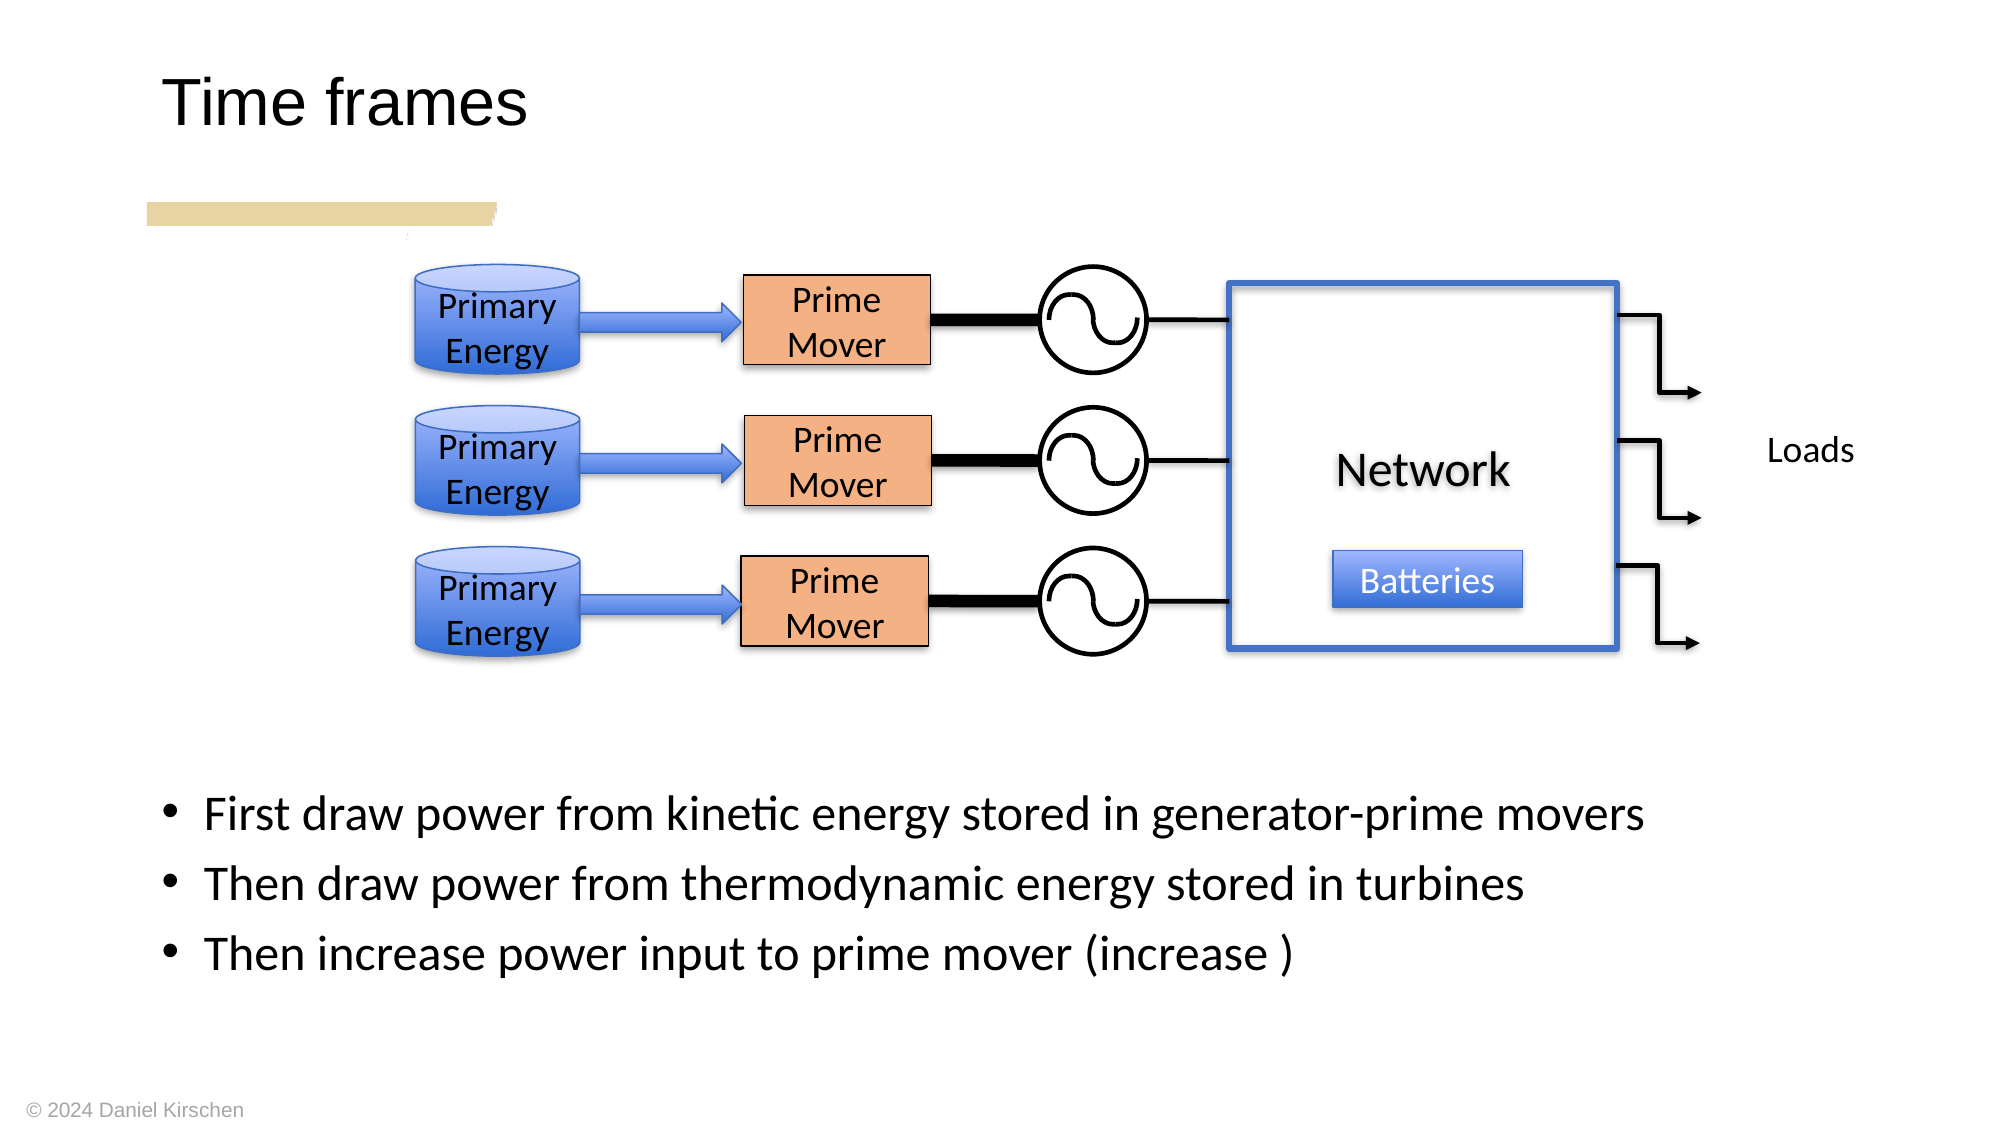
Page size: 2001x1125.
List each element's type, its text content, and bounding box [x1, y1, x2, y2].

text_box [415, 546, 742, 657]
list Time frames [146, 60, 1904, 169]
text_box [415, 405, 742, 516]
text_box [414, 264, 742, 375]
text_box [746, 274, 1040, 365]
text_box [746, 415, 1040, 506]
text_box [1039, 266, 1702, 655]
text_box Loads [1752, 417, 1871, 478]
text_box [746, 555, 1040, 647]
